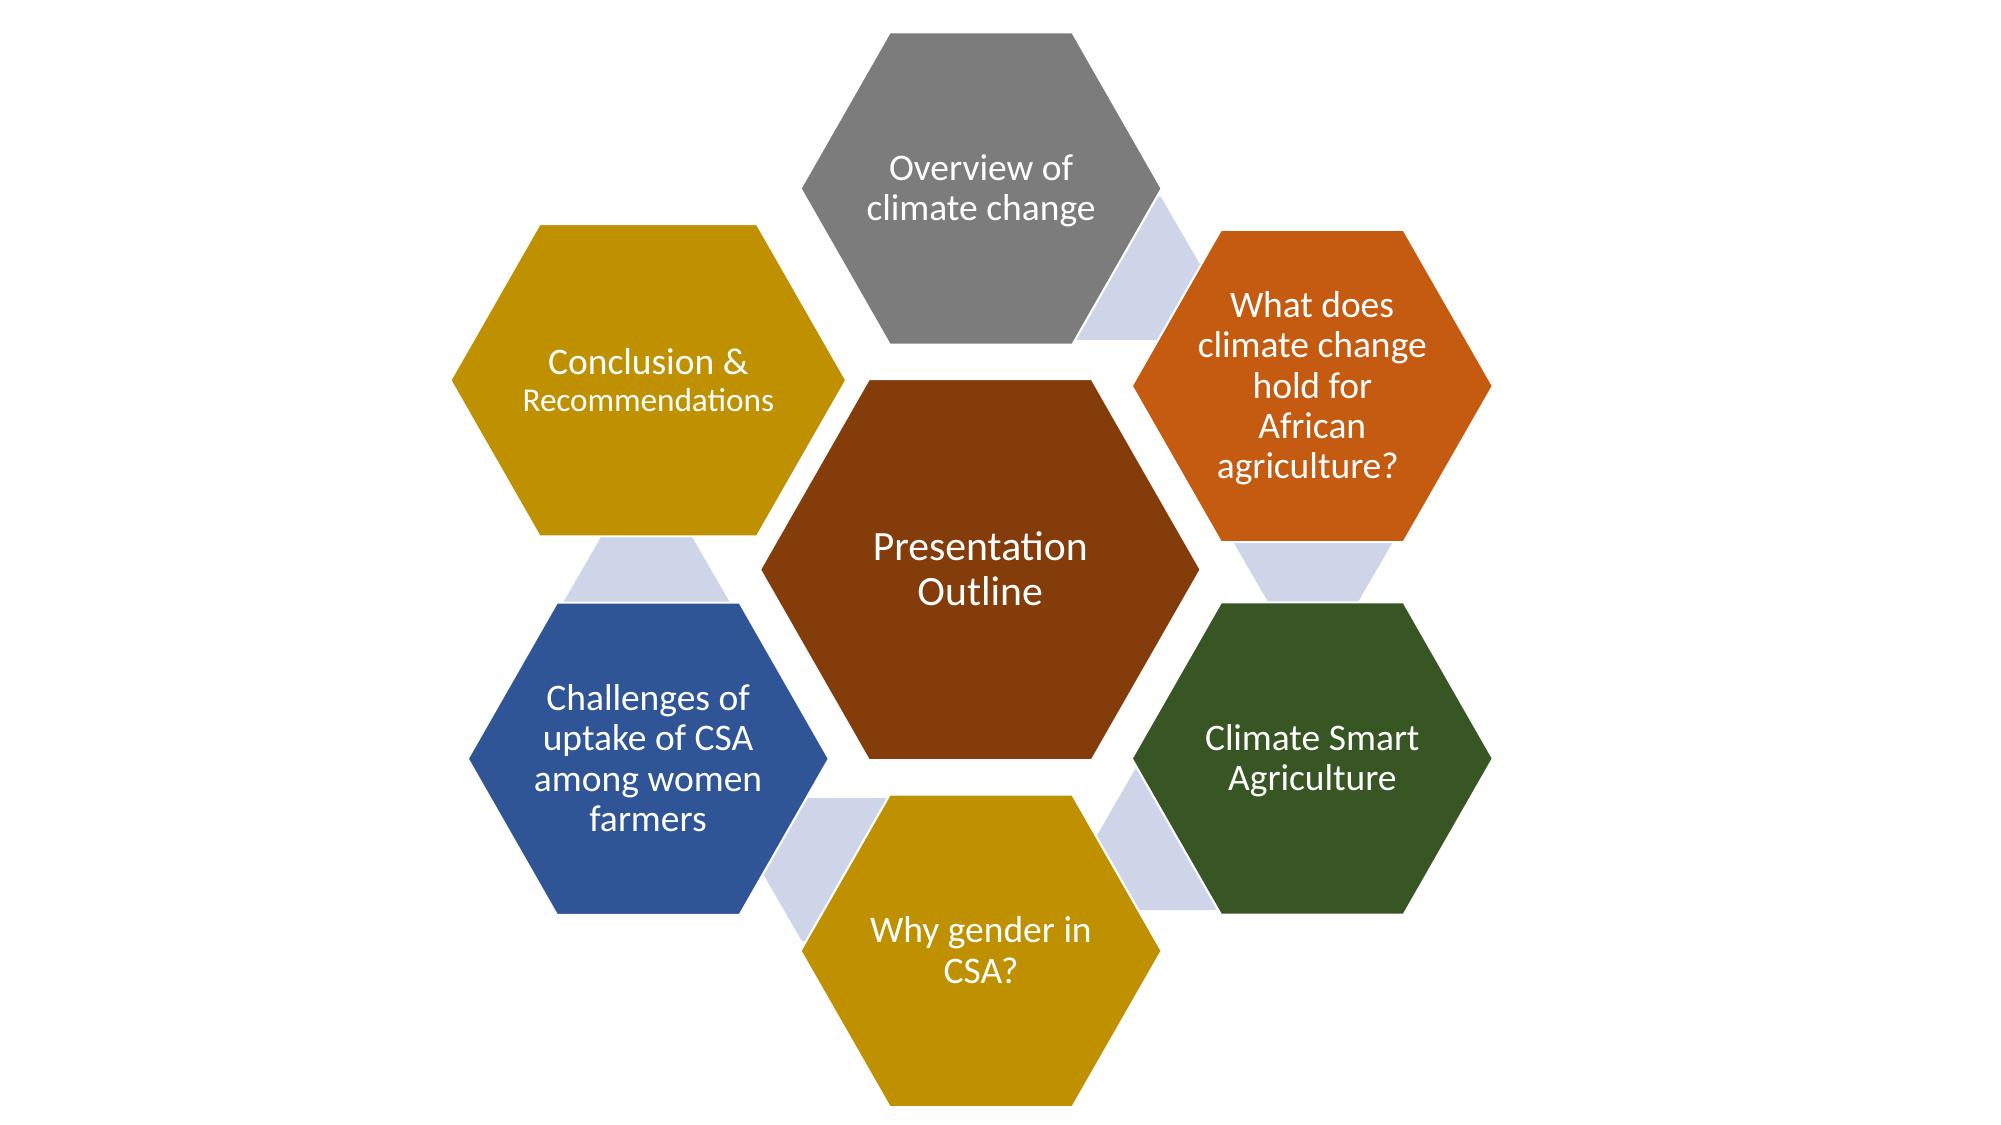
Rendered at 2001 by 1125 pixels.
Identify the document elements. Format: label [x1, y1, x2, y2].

text_box [158, 32, 1786, 1108]
